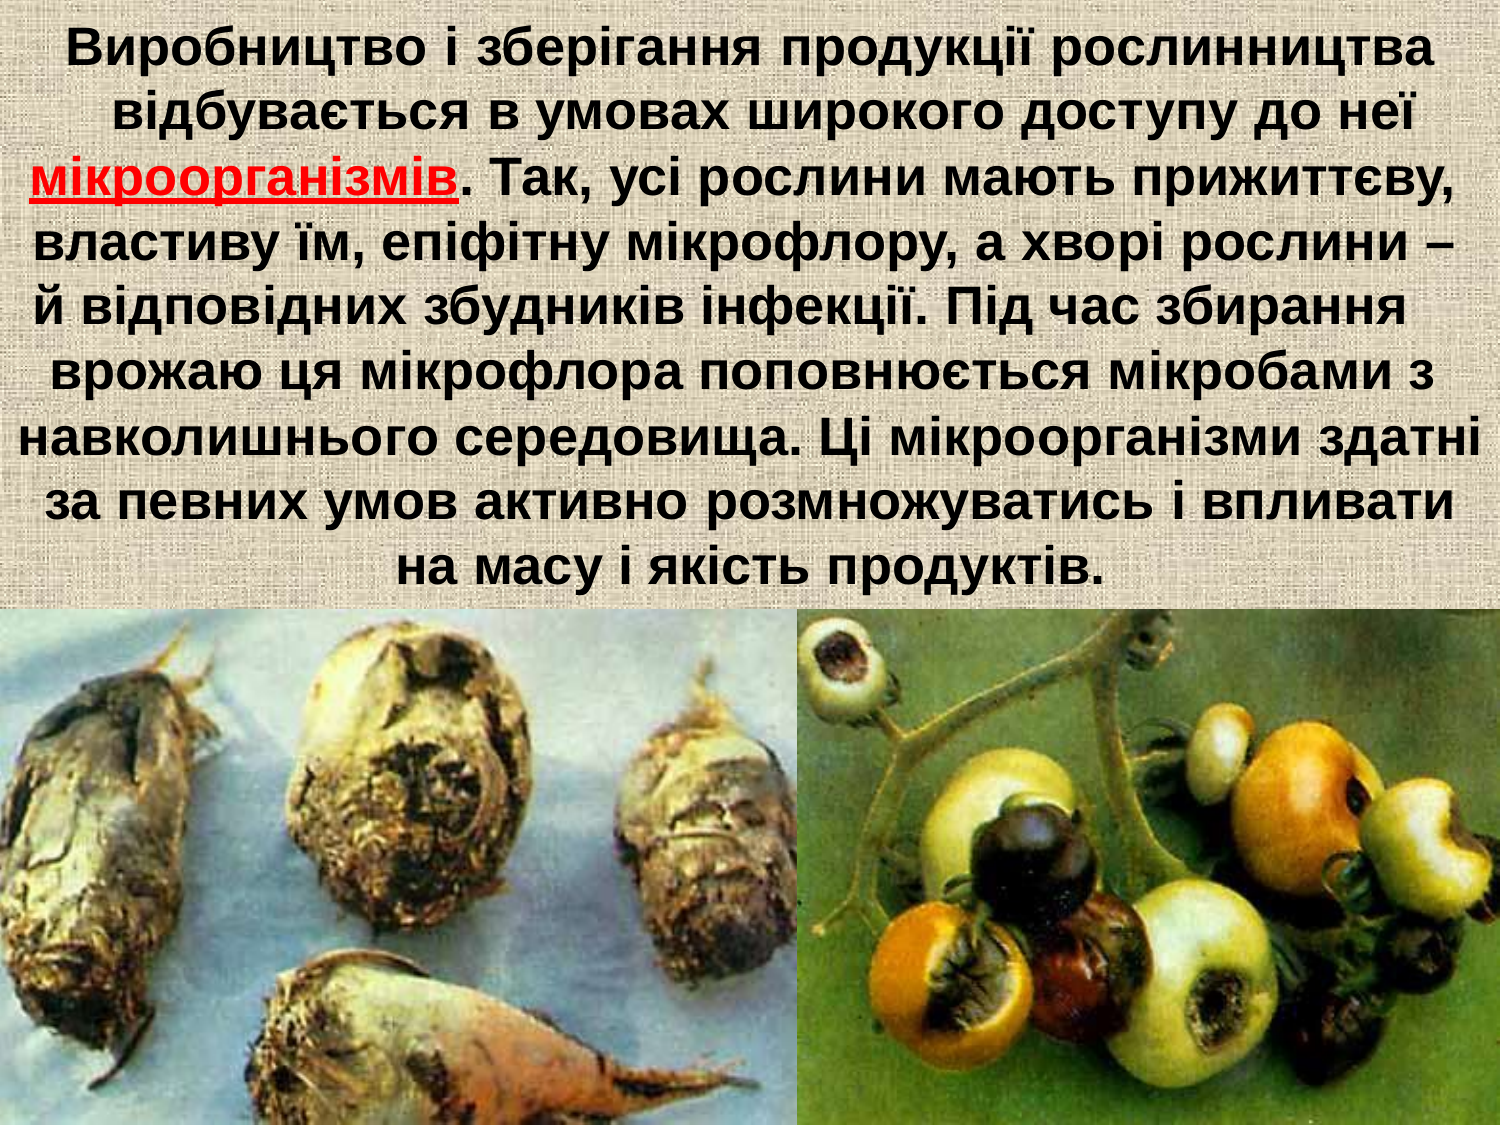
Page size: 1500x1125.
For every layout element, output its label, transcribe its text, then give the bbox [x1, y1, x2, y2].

picture [0, 0, 1500, 609]
text_box Виробництво і зберігання продукції рослинництва відбувається в умовах широкого доступу до неї мікроорганізмів. Так, усі рослини мають прижиттєву, властиву їм, епіфітну мікрофлору, а хворі рослини – й відповідних збудників інфекції. Під час збирання врожаю ця мікрофлора поповнюється мікробами з навколишнього середовища. Ці мікроорганізми здатні за певних умов активно розмножуватись і впливати на масу і якість продуктів. [13, 8, 1487, 596]
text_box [0, 609, 1500, 1125]
